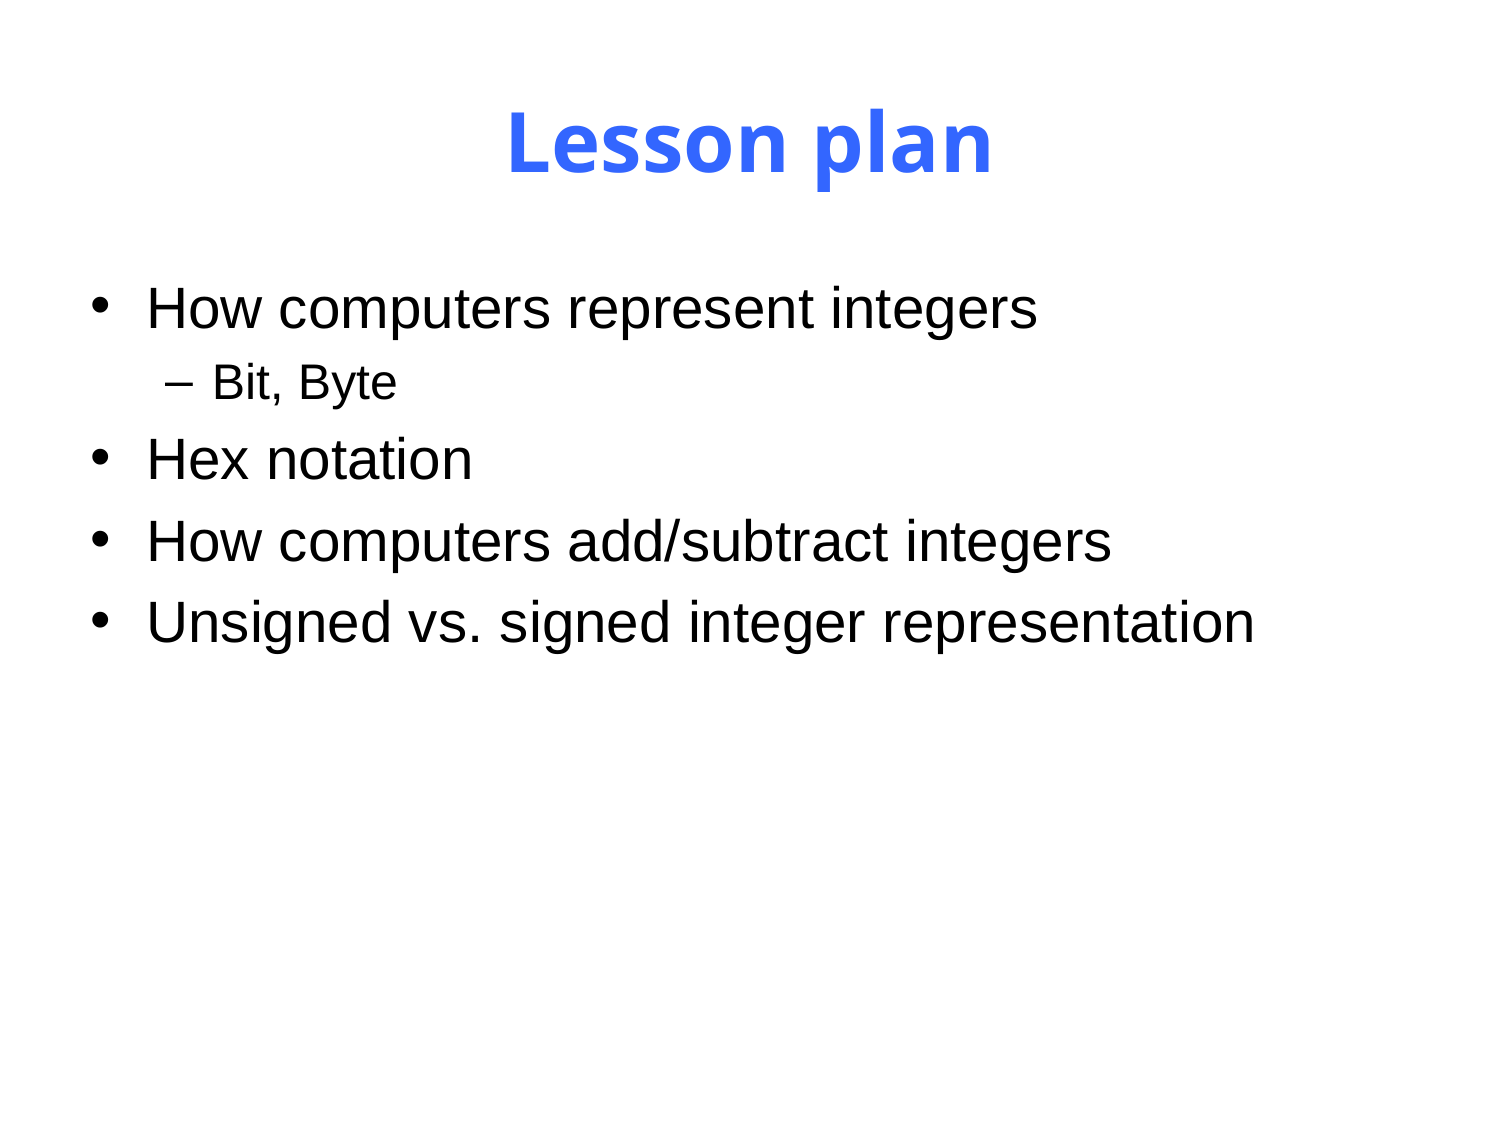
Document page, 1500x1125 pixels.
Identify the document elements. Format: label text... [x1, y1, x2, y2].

list How computers represent integers Bit, Byte Hex notation How computers add/subtract integers Unsigned vs. signed integer representation [75, 262, 1425, 1005]
title Lesson plan [75, 45, 1425, 233]
